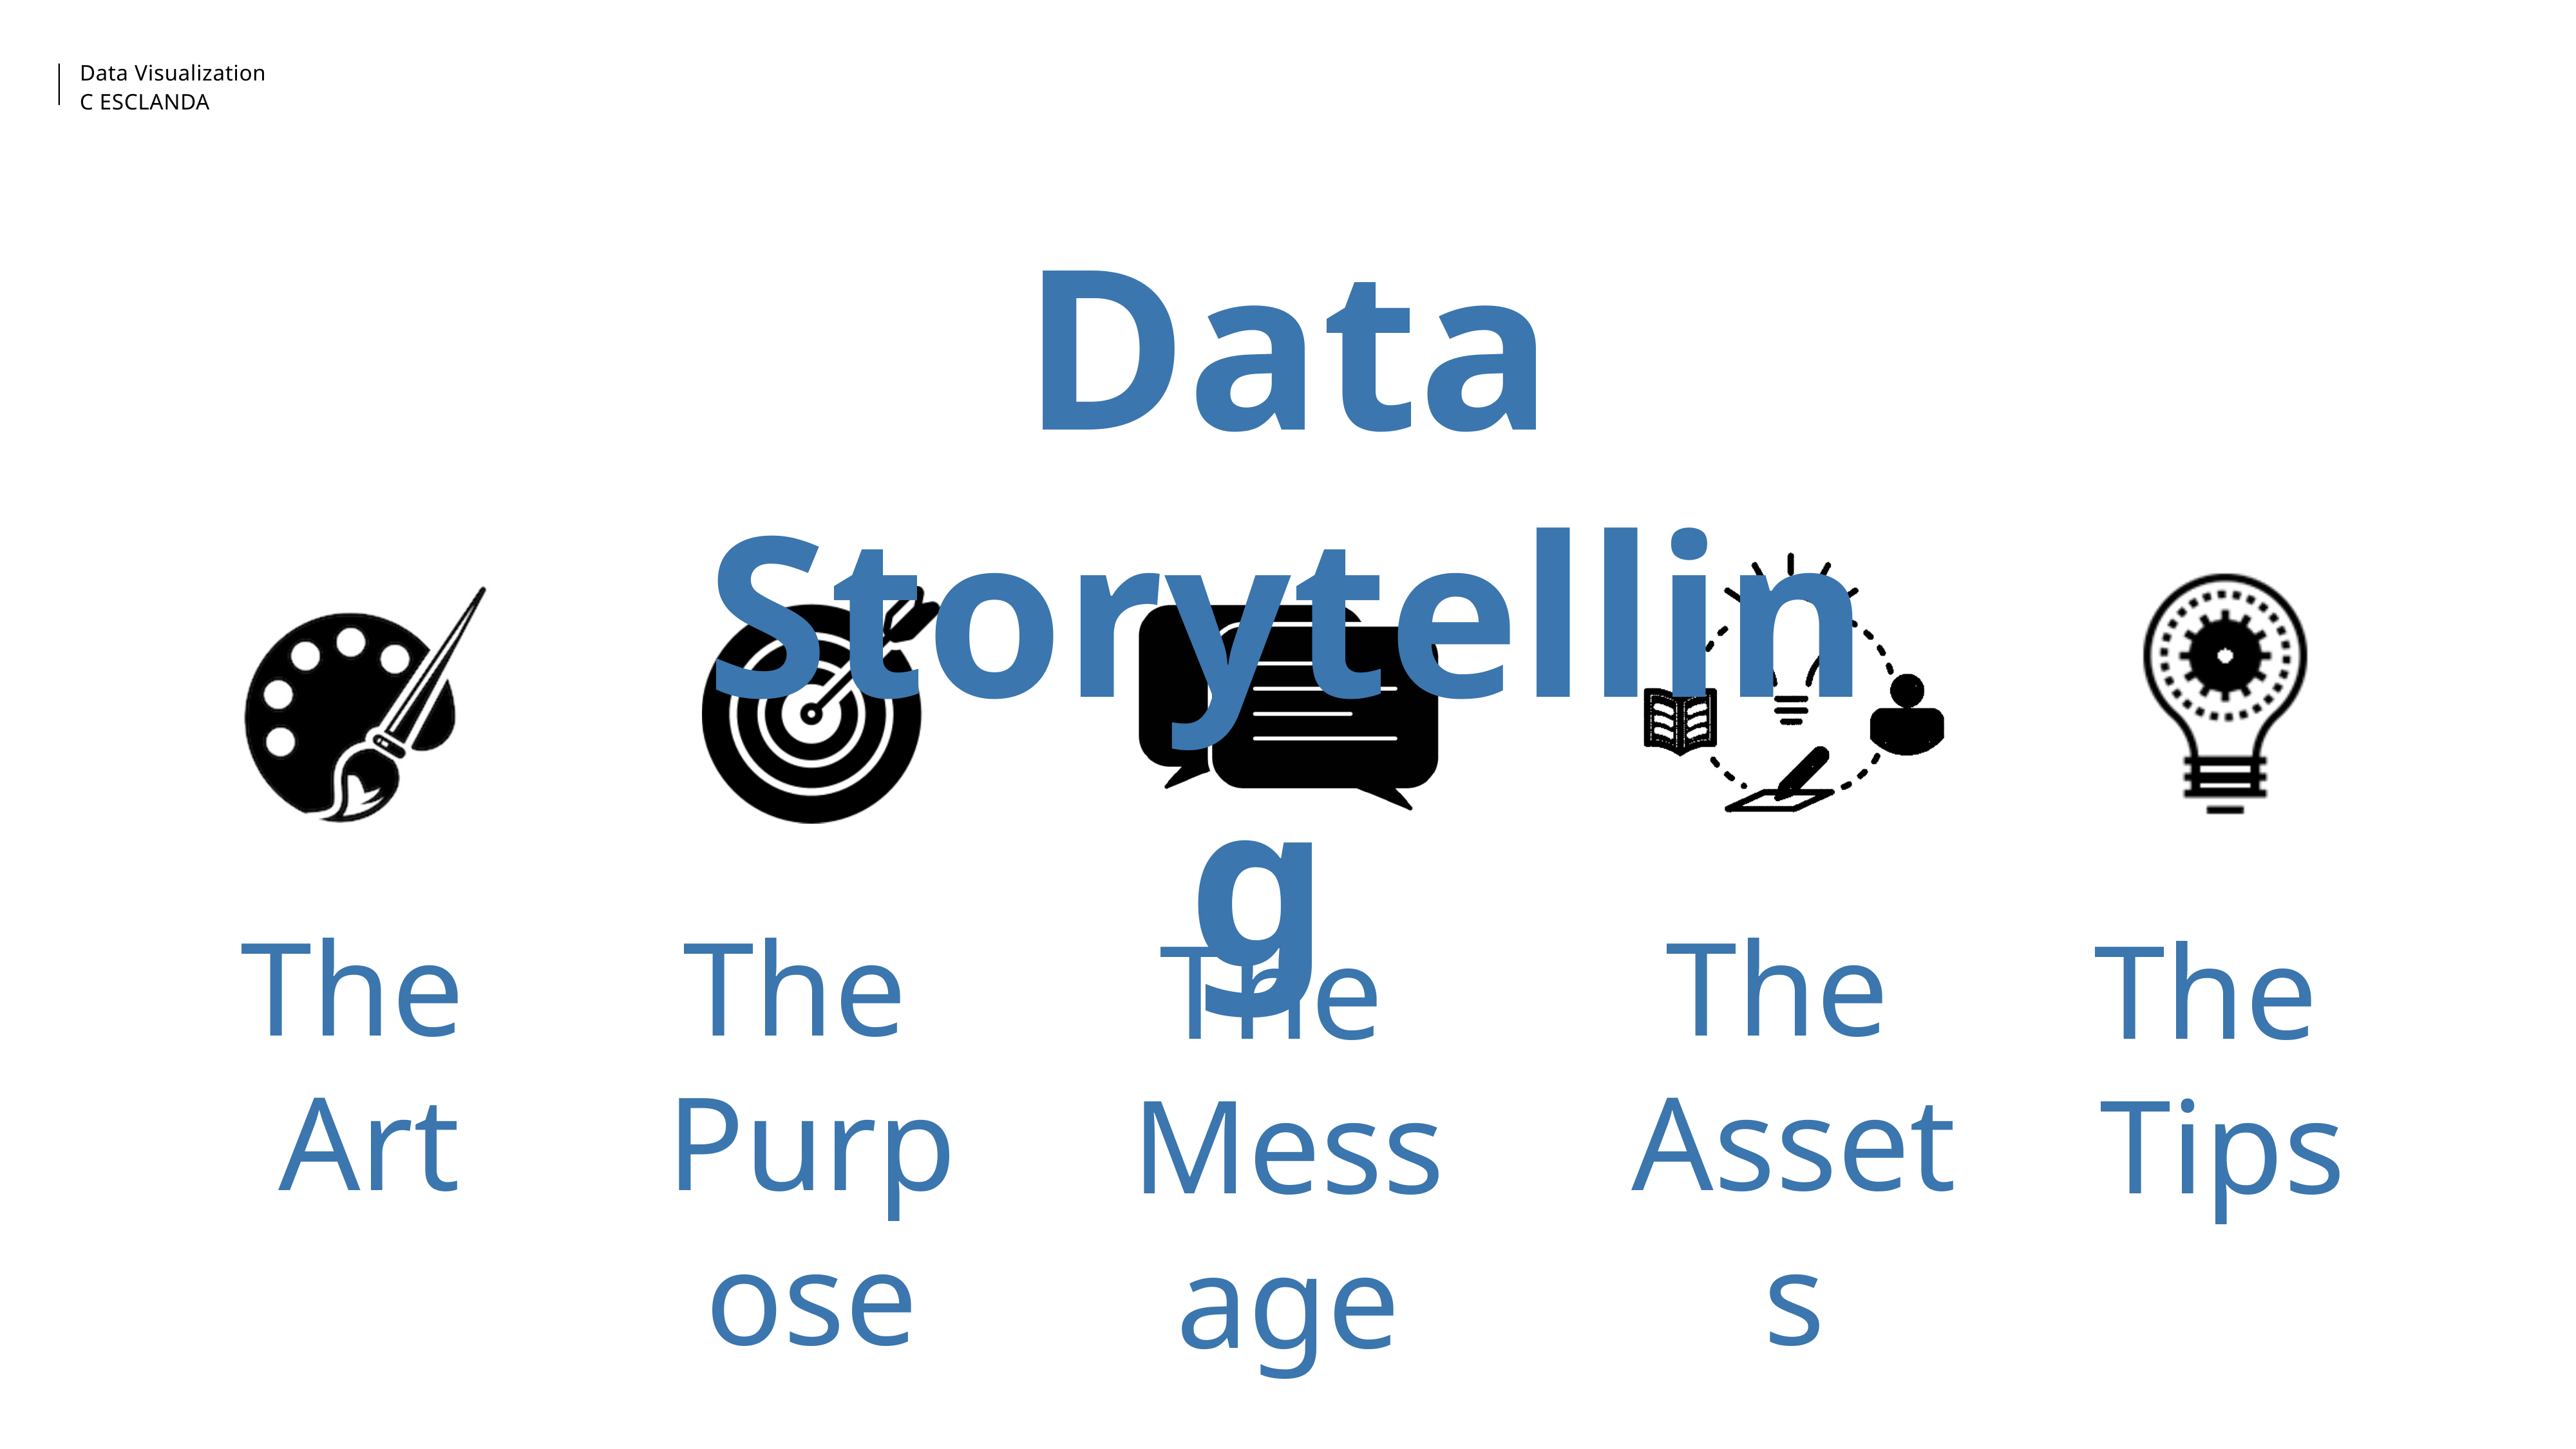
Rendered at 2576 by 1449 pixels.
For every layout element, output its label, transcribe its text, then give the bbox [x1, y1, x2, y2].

text_box Data Storytelling [638, 202, 1938, 1014]
picture [1580, 469, 2008, 896]
picture [169, 541, 569, 873]
picture [1088, 507, 1488, 906]
picture [2101, 540, 2344, 826]
picture [702, 585, 940, 824]
text_box The Art [185, 902, 553, 1222]
text_box The Message [1104, 911, 1472, 1379]
text_box The Assets [1611, 902, 1978, 1376]
text_box The Purpose [628, 902, 996, 1376]
text_box The Tips [2039, 905, 2407, 1225]
